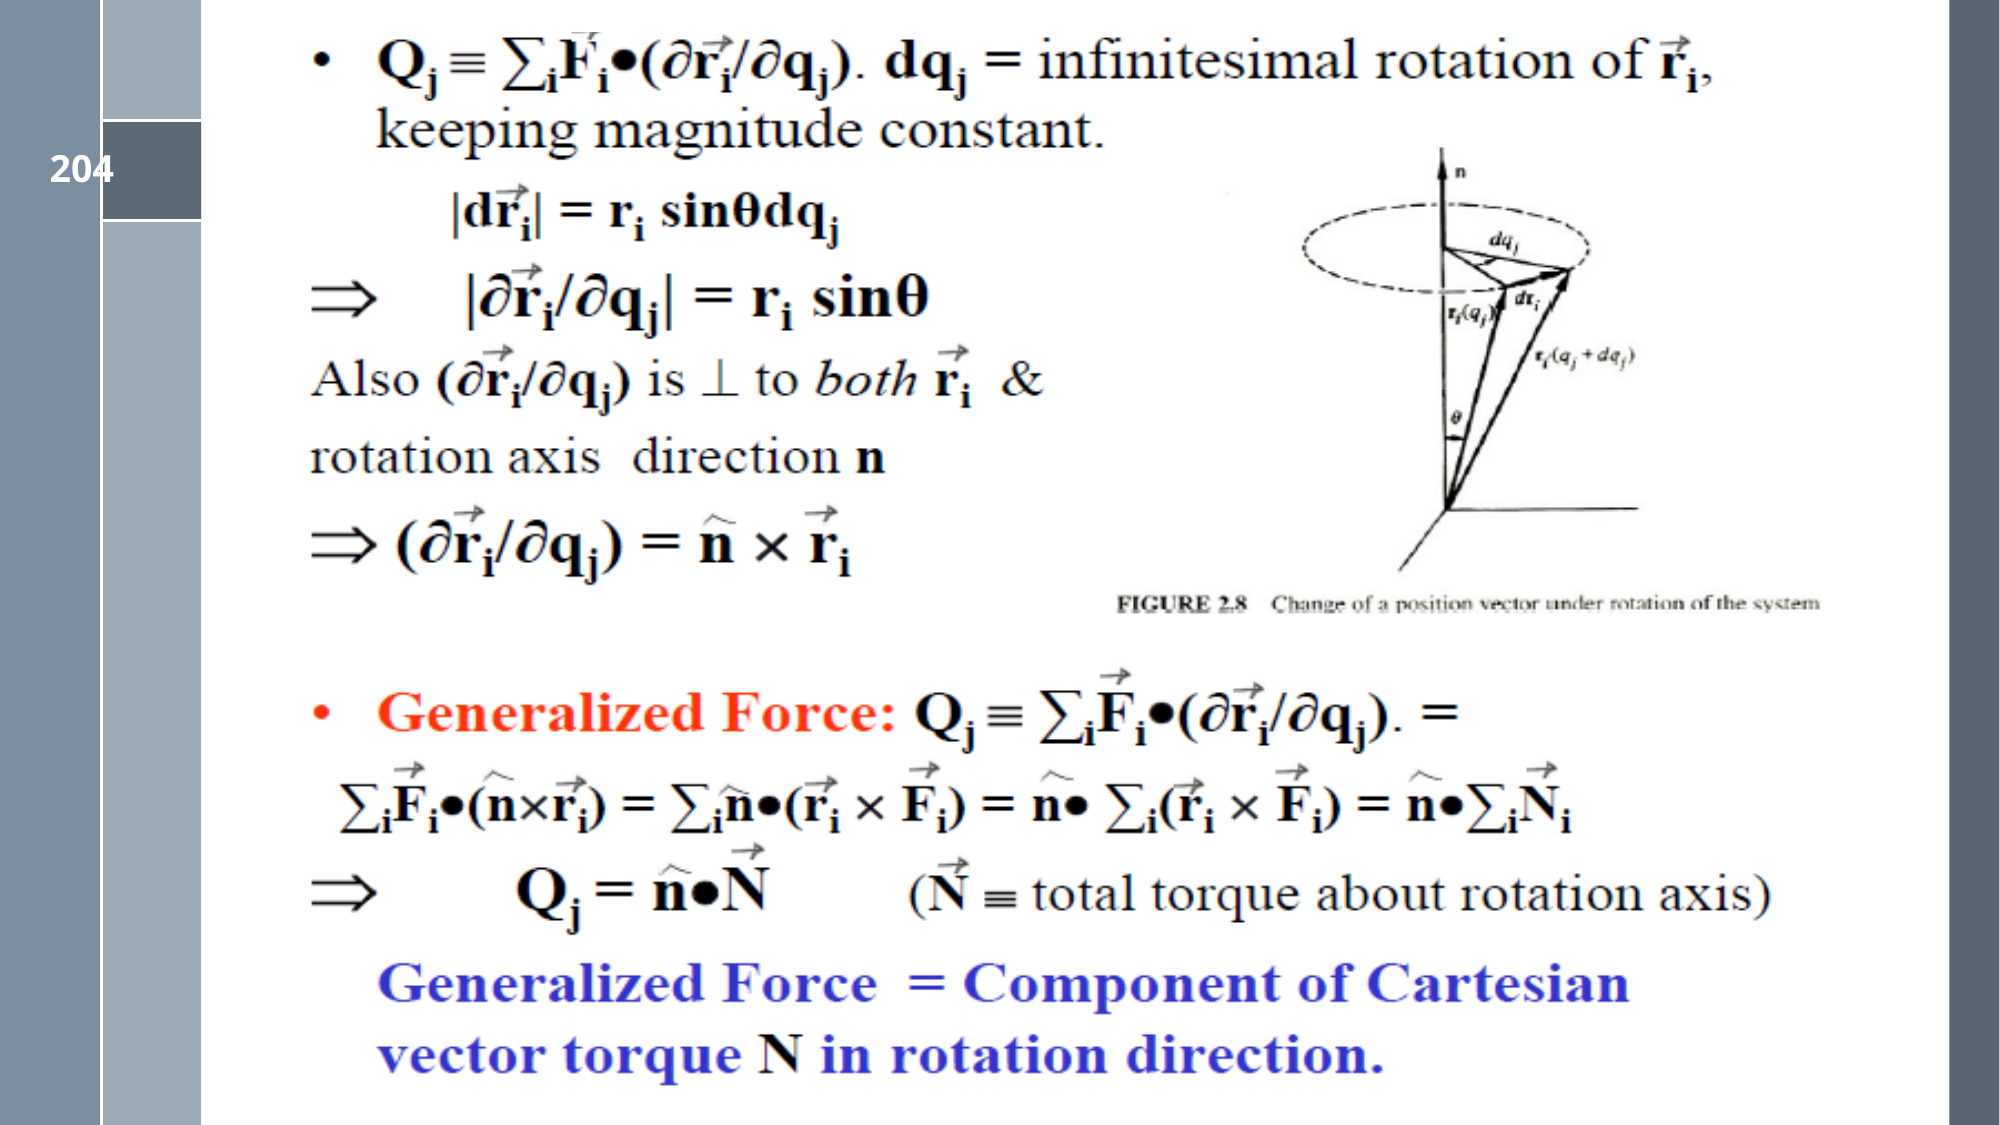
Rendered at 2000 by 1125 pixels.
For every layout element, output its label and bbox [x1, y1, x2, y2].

picture [299, 32, 1838, 1100]
